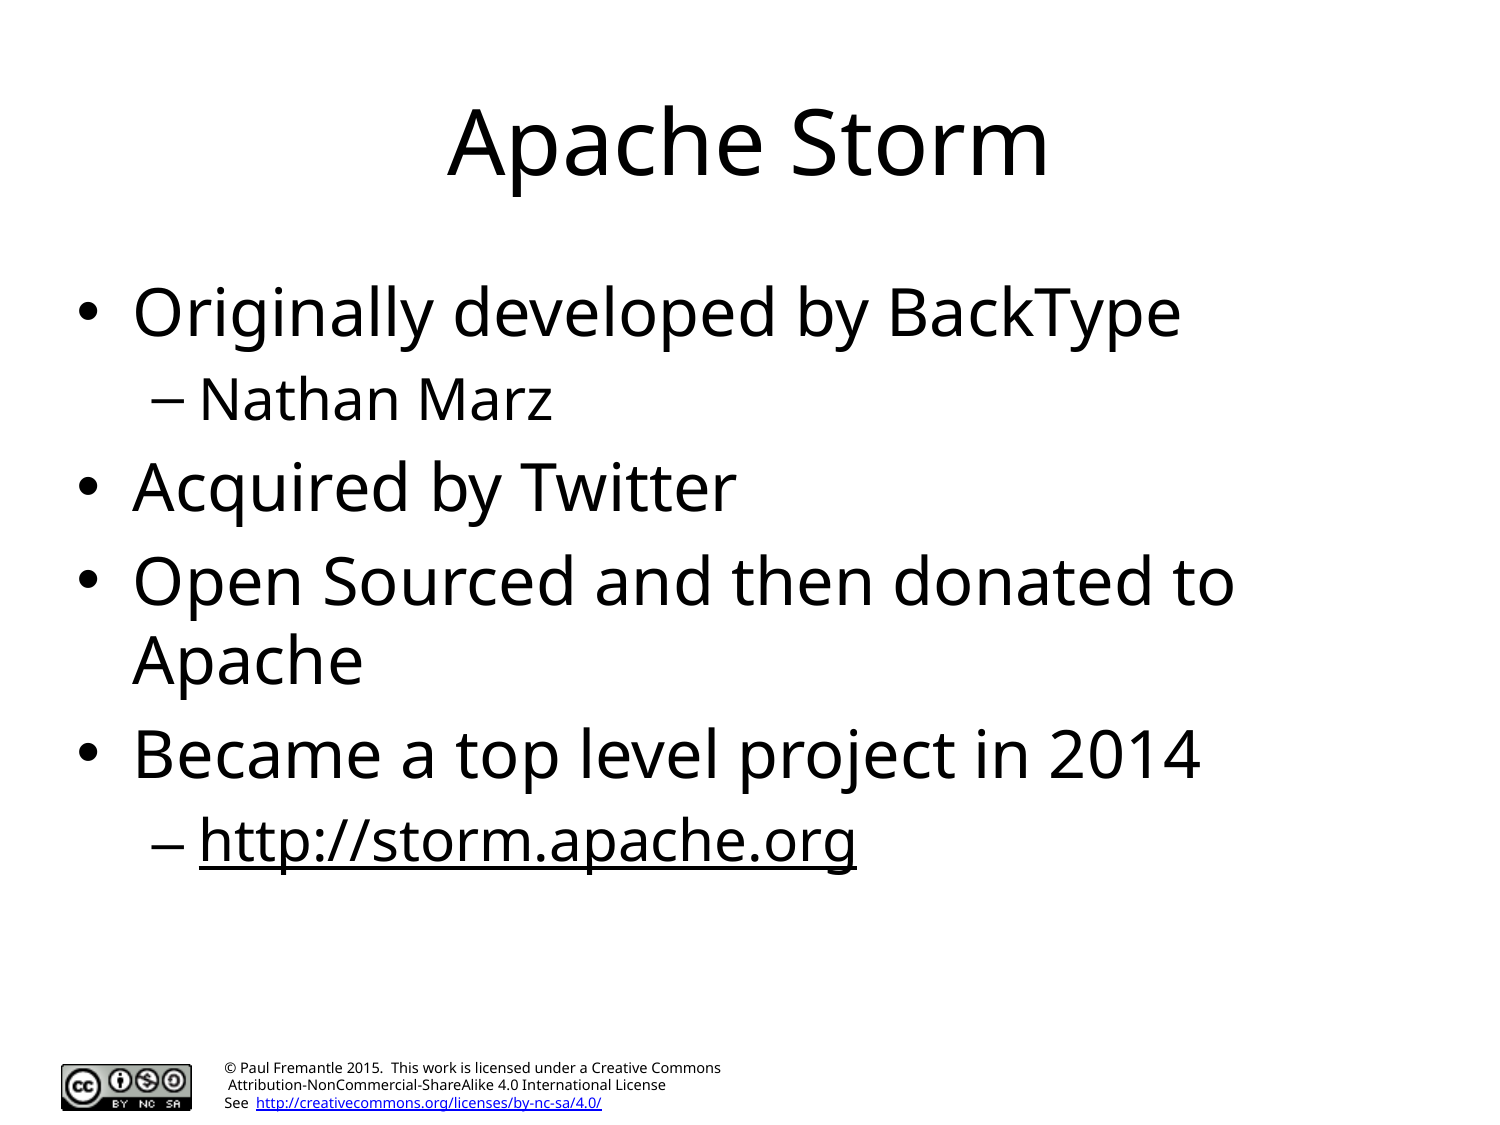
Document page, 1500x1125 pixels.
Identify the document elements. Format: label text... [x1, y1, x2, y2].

list Originally developed by BackType Nathan Marz Acquired by Twitter Open Sourced and then donated to Apache Became a top level project in 2014 http://storm.apache.org [61, 262, 1412, 1005]
title Apache Storm [75, 45, 1425, 233]
picture [61, 1064, 192, 1111]
